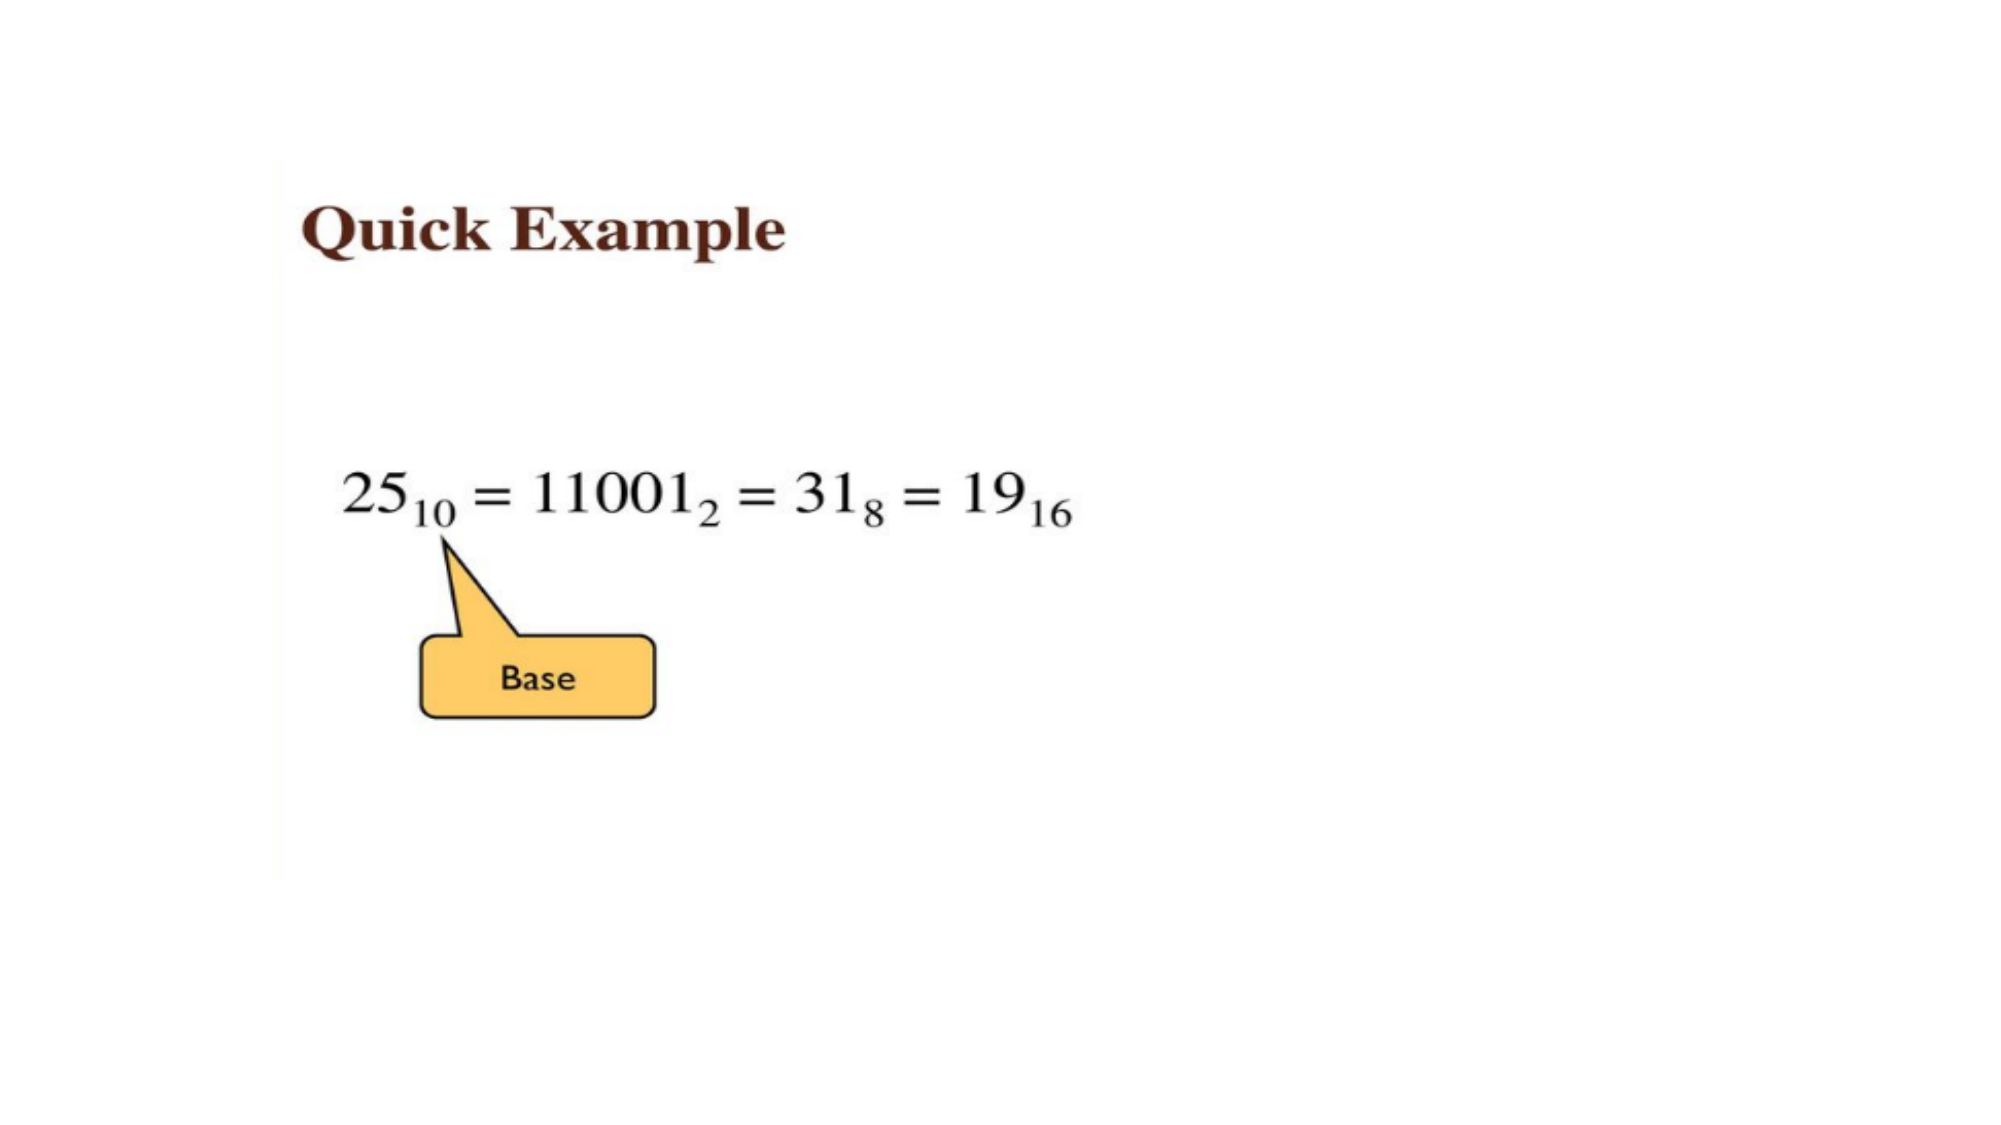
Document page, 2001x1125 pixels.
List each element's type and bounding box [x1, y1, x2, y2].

picture [272, 160, 1709, 886]
